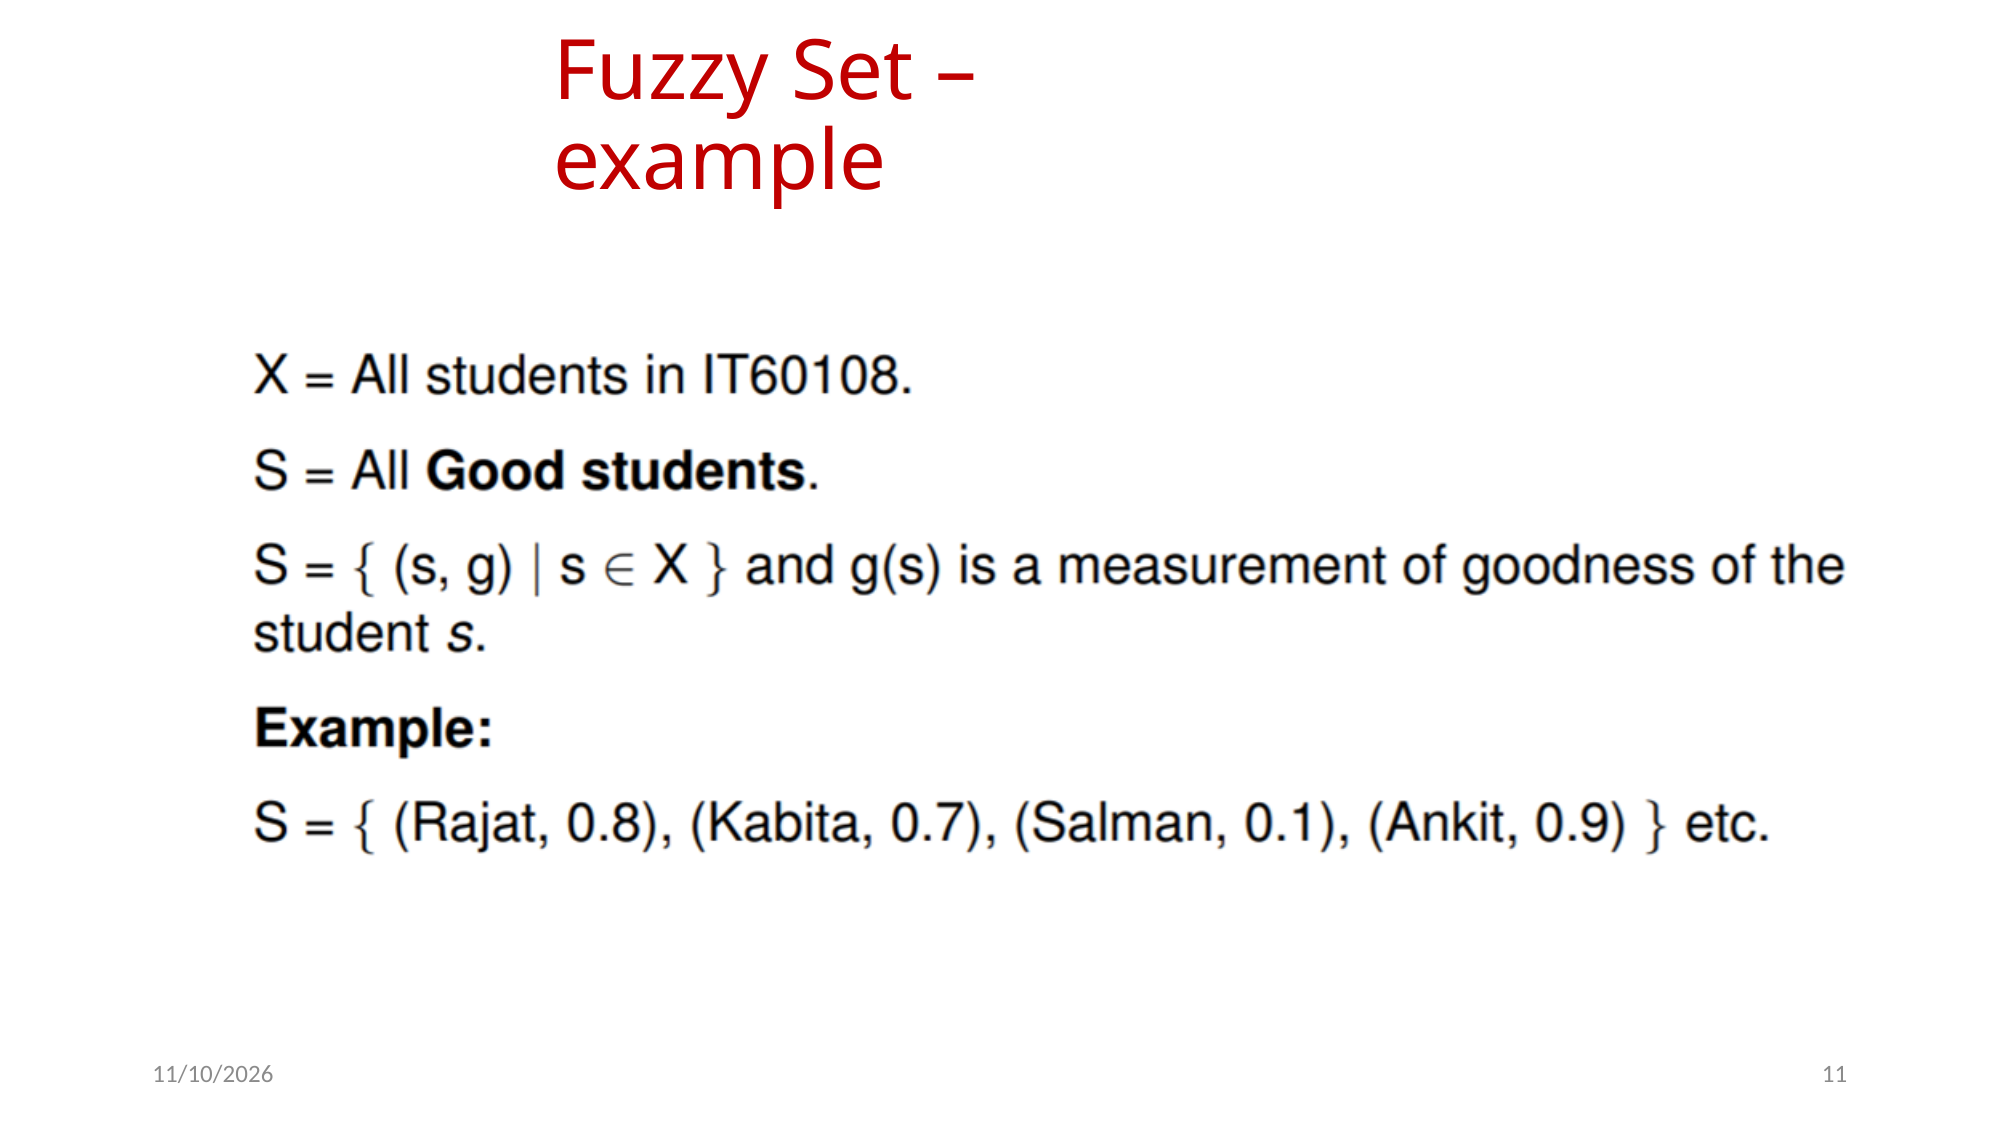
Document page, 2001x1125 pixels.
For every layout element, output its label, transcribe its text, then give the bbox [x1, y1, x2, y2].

slide_number 11 [1752, 1042, 1863, 1103]
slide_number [137, 1042, 588, 1103]
text_box Fuzzy Set – example [538, 50, 1339, 186]
picture [237, 339, 1848, 903]
